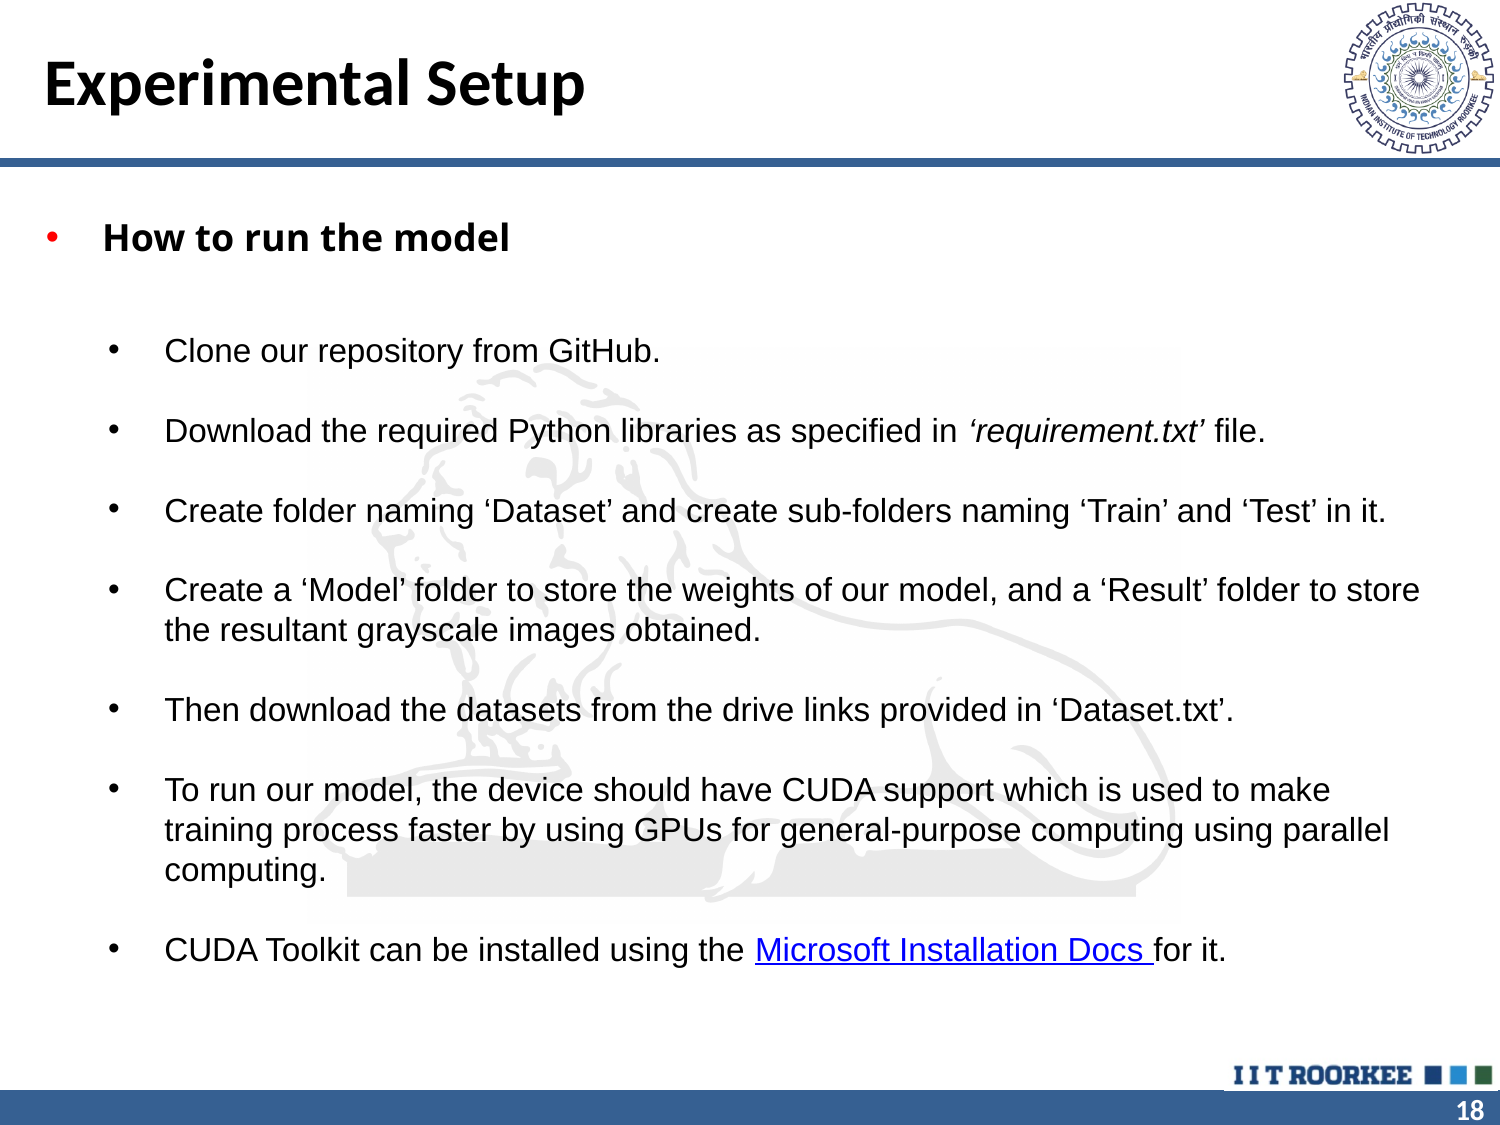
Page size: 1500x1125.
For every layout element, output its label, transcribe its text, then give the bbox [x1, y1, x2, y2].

list How to run the model [30, 206, 1470, 860]
text_box Clone our repository from GitHub. Download the required Python libraries as specified in ‘requirement.txt’ file. Create folder naming ‘Dataset’ and create sub-folders naming ‘Train’ and ‘Test’ in it. Create a ‘Model’ folder to store the weights of our model, and a ‘Result’ folder to store the resultant grayscale images obtained. Then download the datasets from the drive links provided in ‘Dataset.txt’. To run our model, the device should have CUDA support which is used to make training process faster by using GPUs for general-purpose computing using parallel computing. CUDA Toolkit can be installed using the Microsoft Installation Docs for it. [93, 321, 1455, 976]
title Experimental Setup [29, 33, 1185, 125]
picture [1224, 1057, 1498, 1091]
picture [1339, 0, 1500, 158]
